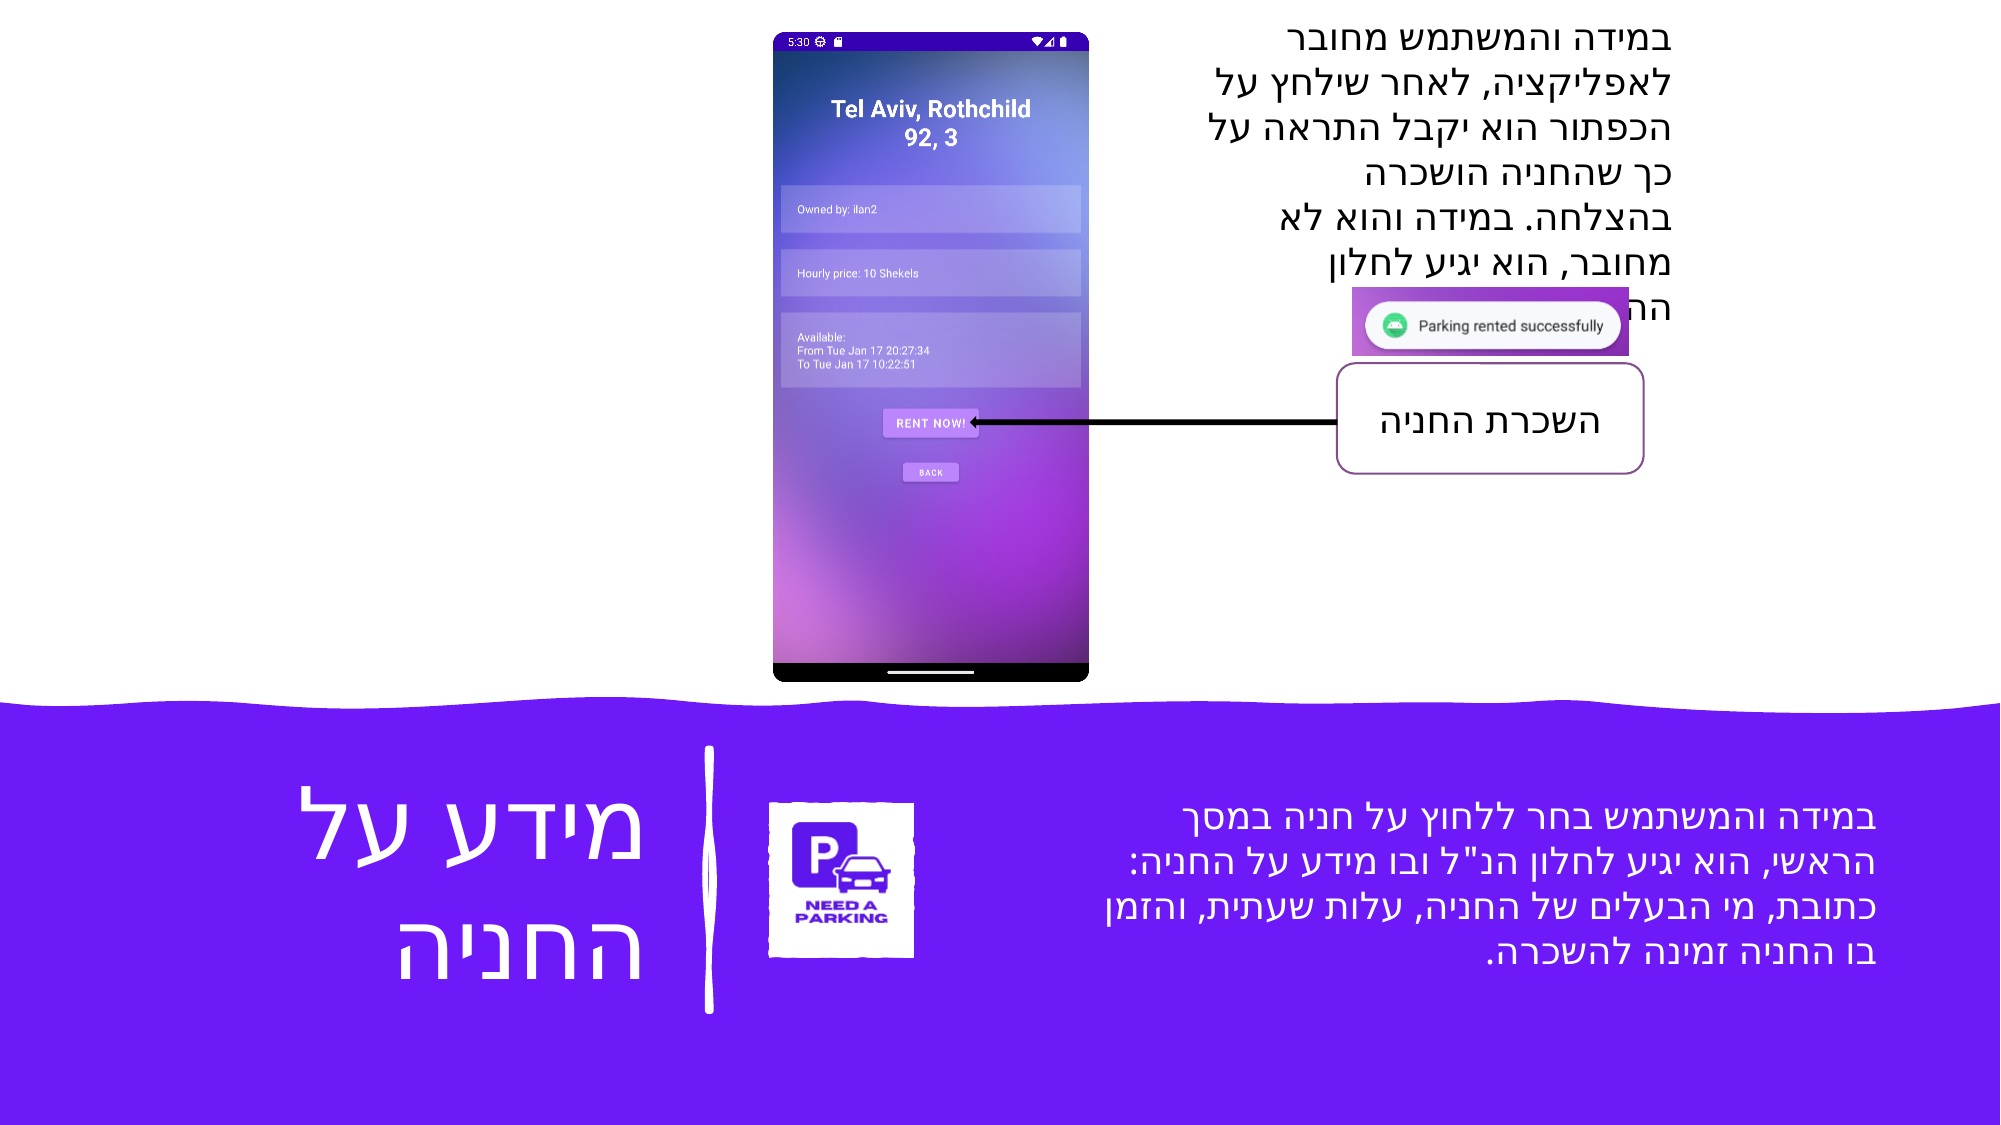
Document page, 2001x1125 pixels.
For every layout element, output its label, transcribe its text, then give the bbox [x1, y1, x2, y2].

picture [767, 802, 915, 958]
text_box השכרת החניה [1335, 362, 1645, 475]
picture [1352, 287, 1629, 356]
text_box [0, 695, 2000, 1125]
picture [773, 32, 1089, 682]
text_box [0, 0, 2000, 712]
text_box [704, 747, 716, 1013]
title מידע על החניה [31, 748, 665, 1011]
text_box [1089, 419, 1338, 426]
text_box במידה והמשתמש מחובר לאפליקציה, לאחר שילחץ על הכפתור הוא יקבל התראה על כך שהחניה הושכרה בהצלחה. במידה והוא לא מחובר, הוא יגיע לחלון ההתחברות. [1192, 5, 1688, 336]
text_box במידה והמשתמש בחר ללחוץ על חניה במסך הראשי, הוא יגיע לחלון הנ"ל ובו מידע על החניה: כתובת, מי הבעלים של החניה, עלות שעתית, והזמן בו החניה זמינה להשכרה. [1070, 784, 1893, 980]
